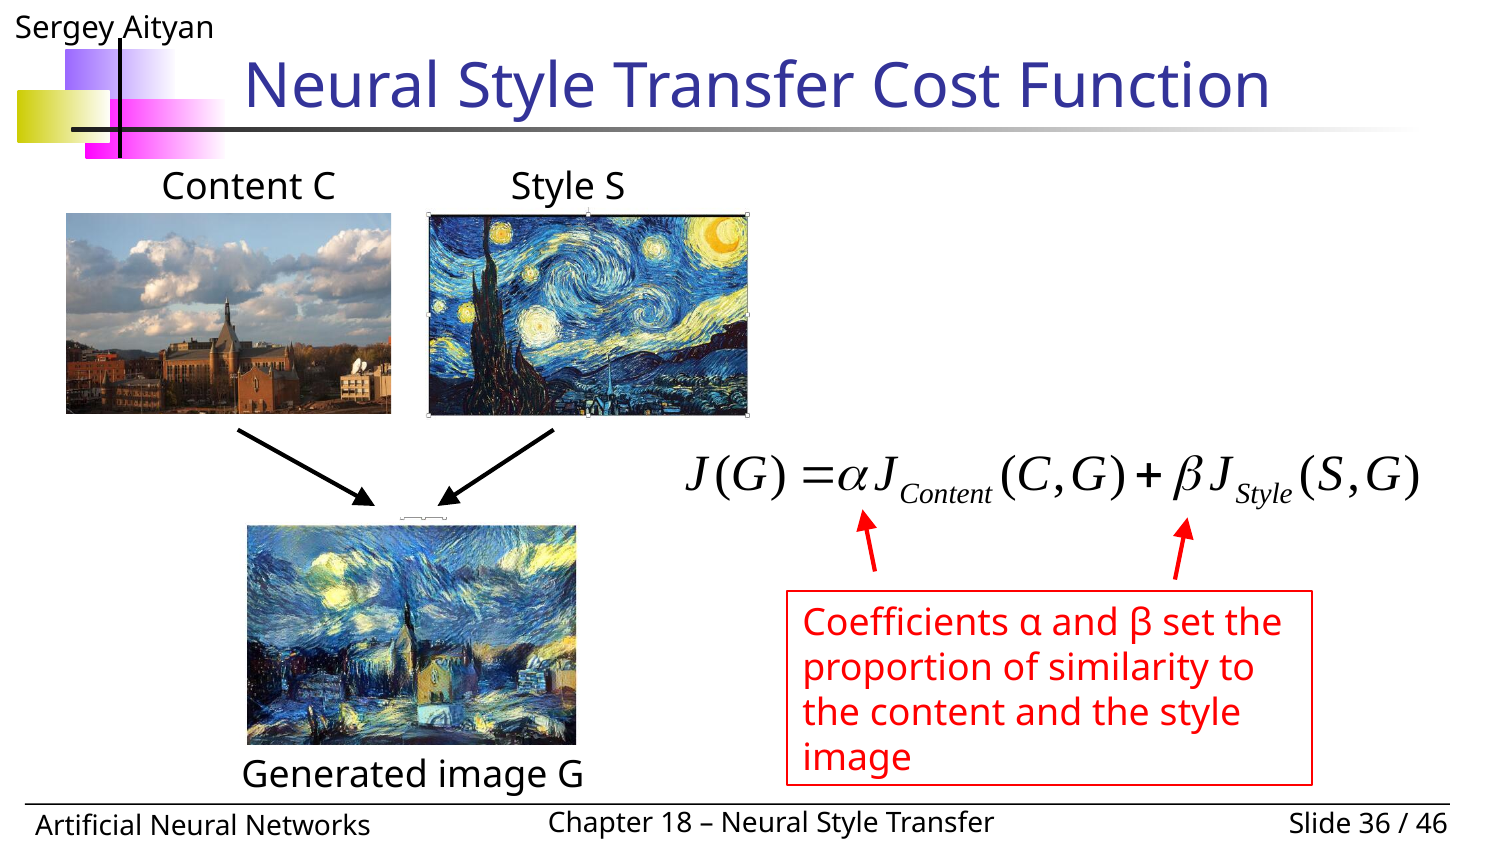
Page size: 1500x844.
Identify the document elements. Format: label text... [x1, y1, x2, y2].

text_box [65, 153, 751, 804]
title Neural Style Transfer Cost Function [228, 46, 1332, 128]
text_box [674, 439, 1430, 743]
